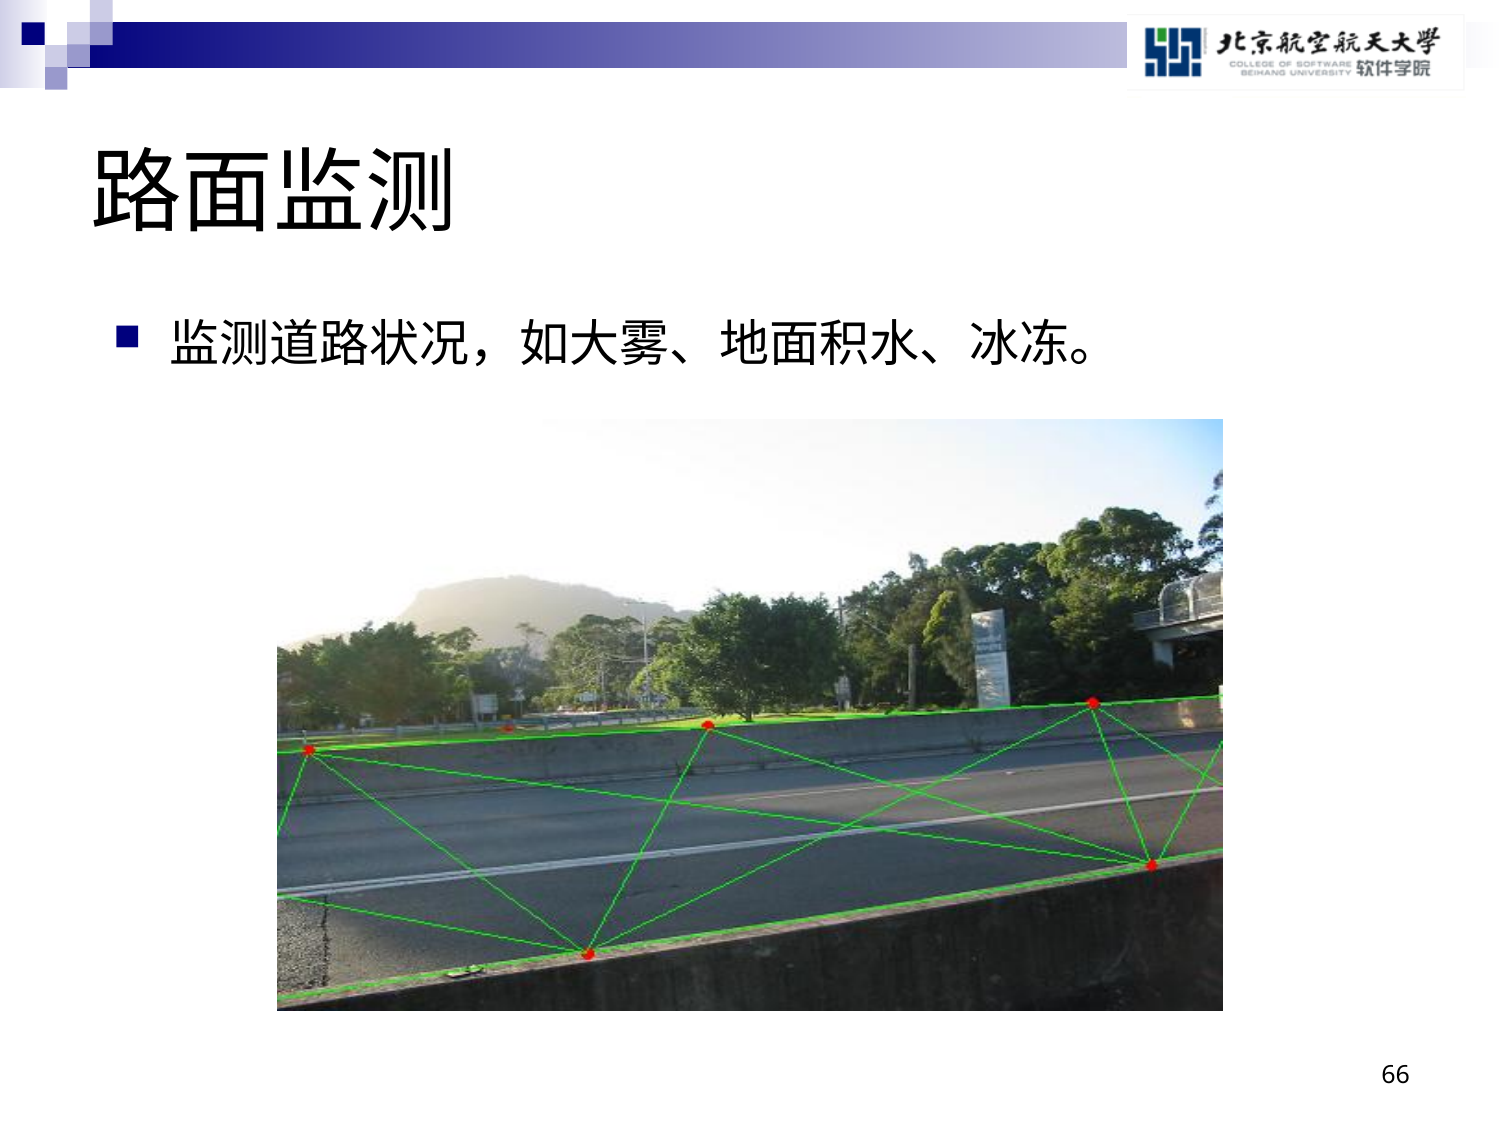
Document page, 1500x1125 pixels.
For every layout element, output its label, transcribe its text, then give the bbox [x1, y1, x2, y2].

title 路面监测 [75, 75, 1425, 300]
slide_number 66 [1074, 1024, 1426, 1101]
list 监测道路状况，如大雾、地面积水、冰冻。 [98, 303, 1449, 942]
picture [277, 419, 1223, 1011]
picture [1127, 14, 1466, 99]
